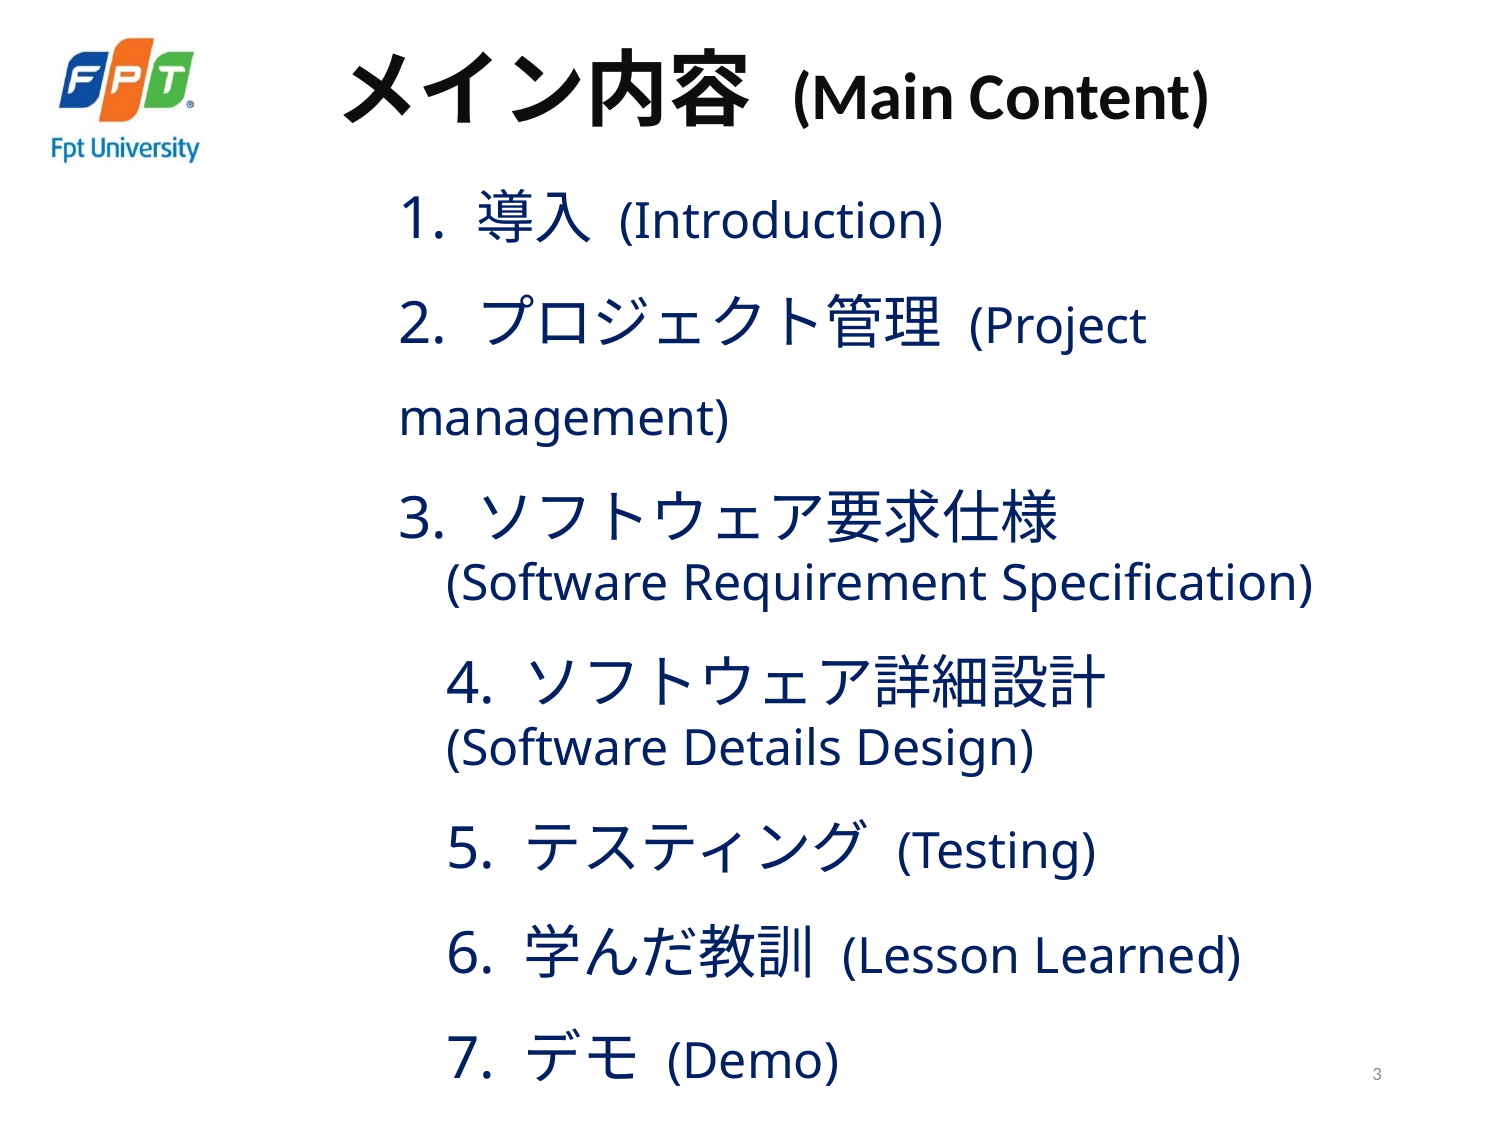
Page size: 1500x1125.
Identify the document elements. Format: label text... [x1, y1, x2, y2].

text_box 1. 導入 (Introduction) 2. プロジェクト管理 (Project management) 3. ソフトウェア要求仕様 (Software Requirement Specification) 4. ソフトウェア詳細設計 (Software Details Design) 5. テスティング (Testing) 6. 学んだ教訓 (Lesson Learned) 7. デモ (Demo) 8. 質問と回答 (Q&A) [383, 137, 1429, 1125]
text_box メイン内容 (Main Content) [321, 28, 1429, 144]
slide_number 3 [1059, 1042, 1397, 1103]
picture [2, 0, 248, 191]
